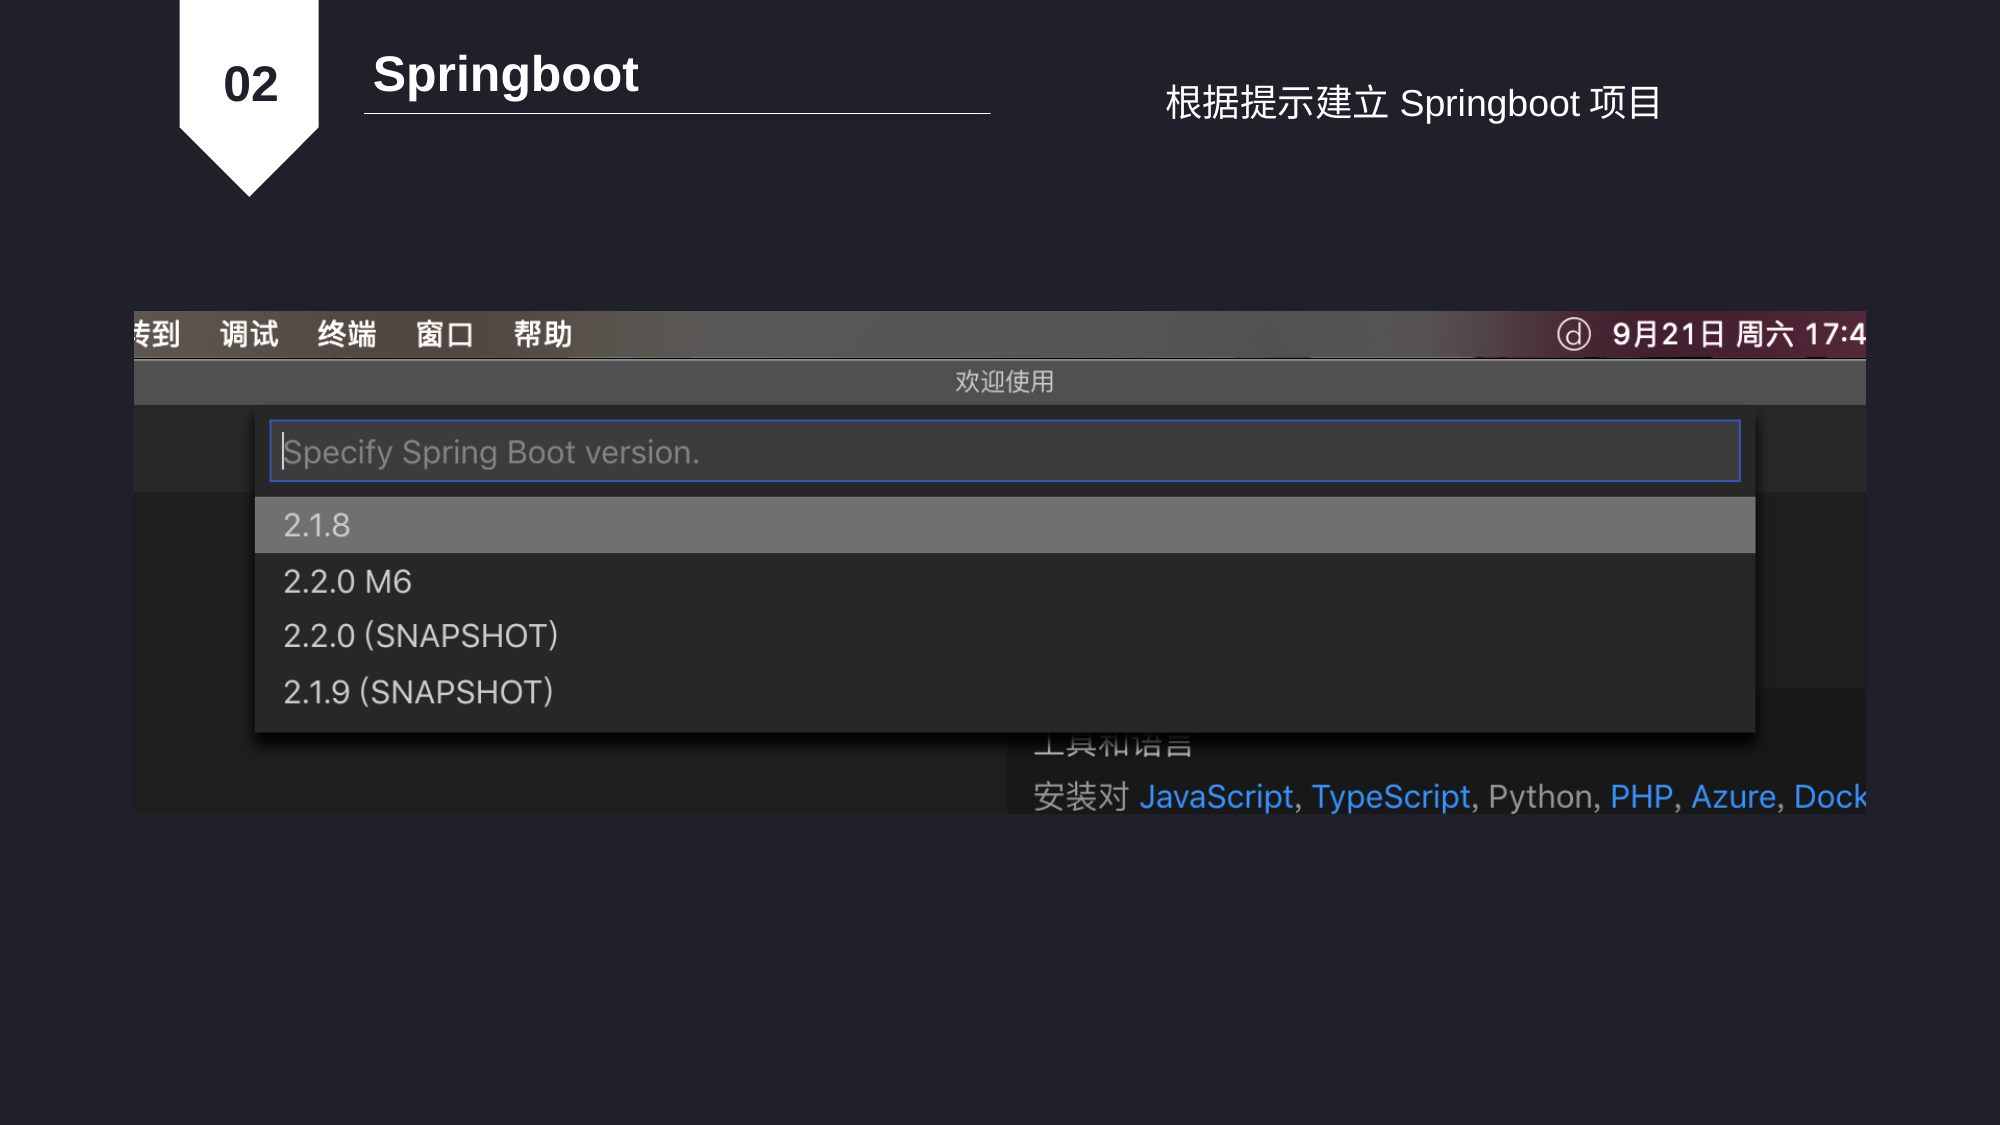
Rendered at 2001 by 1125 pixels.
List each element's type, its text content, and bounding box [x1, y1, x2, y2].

list Springboot [358, 40, 984, 104]
picture [134, 311, 1866, 814]
text_box 根据提示建立Springboot项目 [1150, 71, 1679, 131]
list 02 [208, 50, 309, 120]
